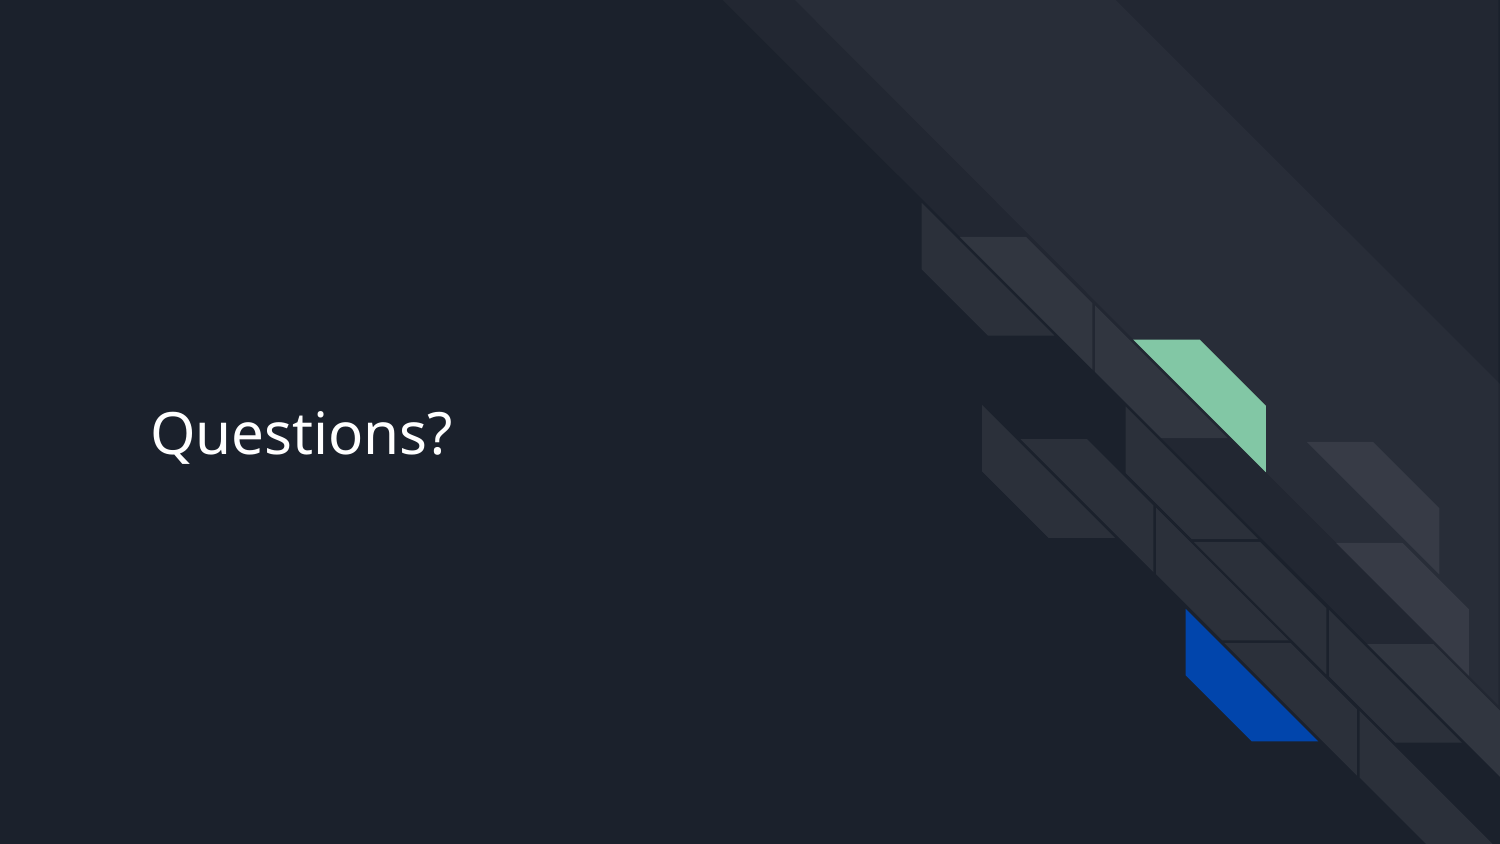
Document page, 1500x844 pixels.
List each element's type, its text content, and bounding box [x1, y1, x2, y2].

title Questions? [135, 142, 888, 720]
